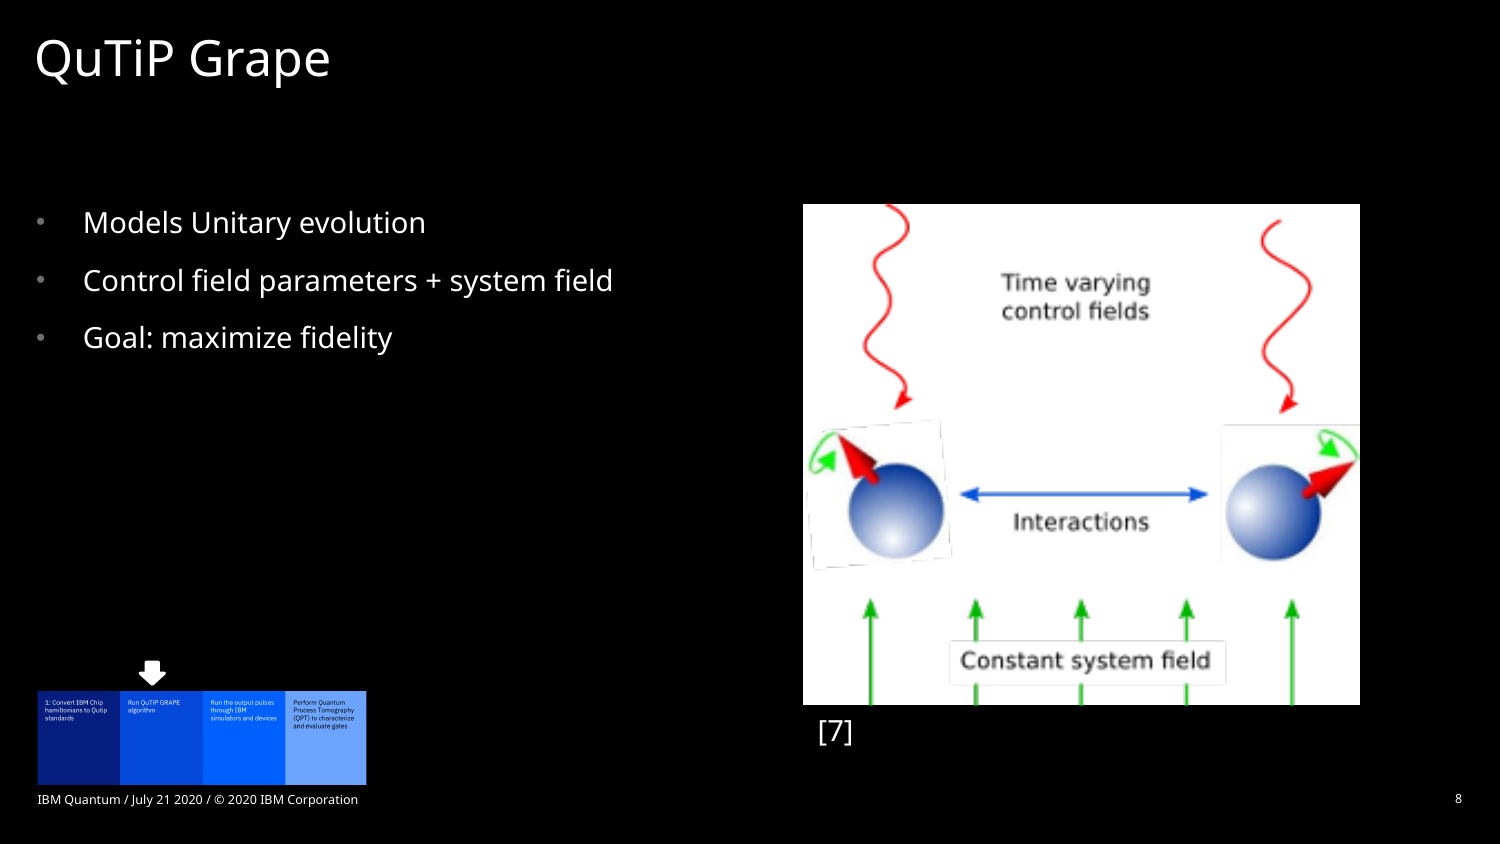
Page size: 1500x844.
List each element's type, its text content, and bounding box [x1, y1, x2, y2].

picture [37, 691, 367, 785]
footer IBM Quantum / July 21 2020 / © 2020 IBM Corporation [37, 785, 713, 813]
picture [802, 203, 1361, 706]
text_box [7] [802, 713, 989, 755]
text_box [138, 660, 167, 686]
slide_number 8 [1162, 785, 1463, 813]
title QuTiP Grape [34, 33, 714, 165]
